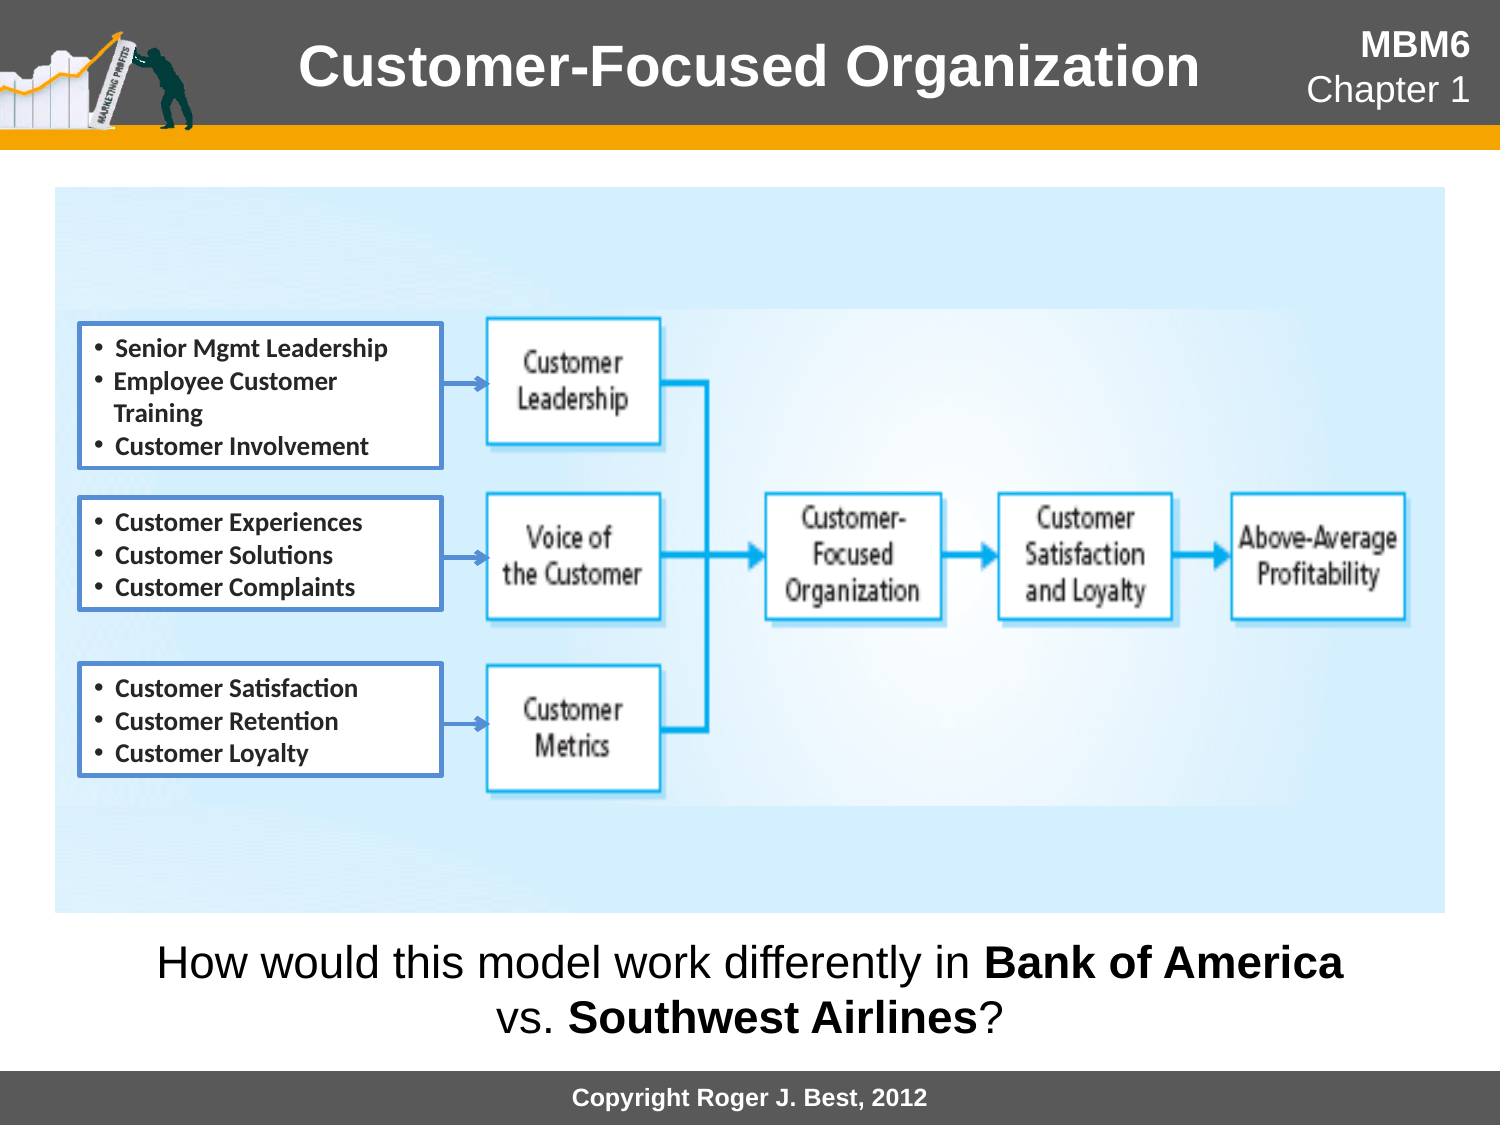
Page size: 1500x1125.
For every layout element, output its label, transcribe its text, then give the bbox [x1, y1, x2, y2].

text_box Copyright Roger J. Best, 2012 [543, 1074, 957, 1120]
picture [0, 21, 214, 136]
text_box [0, 123, 1500, 152]
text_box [54, 187, 1445, 913]
text_box Customer-Focused Organization [211, 20, 1259, 106]
text_box [0, 1069, 1500, 1125]
text_box [0, 0, 1500, 123]
text_box MBM6 Chapter 1 [1259, 12, 1486, 118]
text_box How would this model work differently in Bank of America vs. Southwest Airlines? [131, 924, 1369, 1050]
